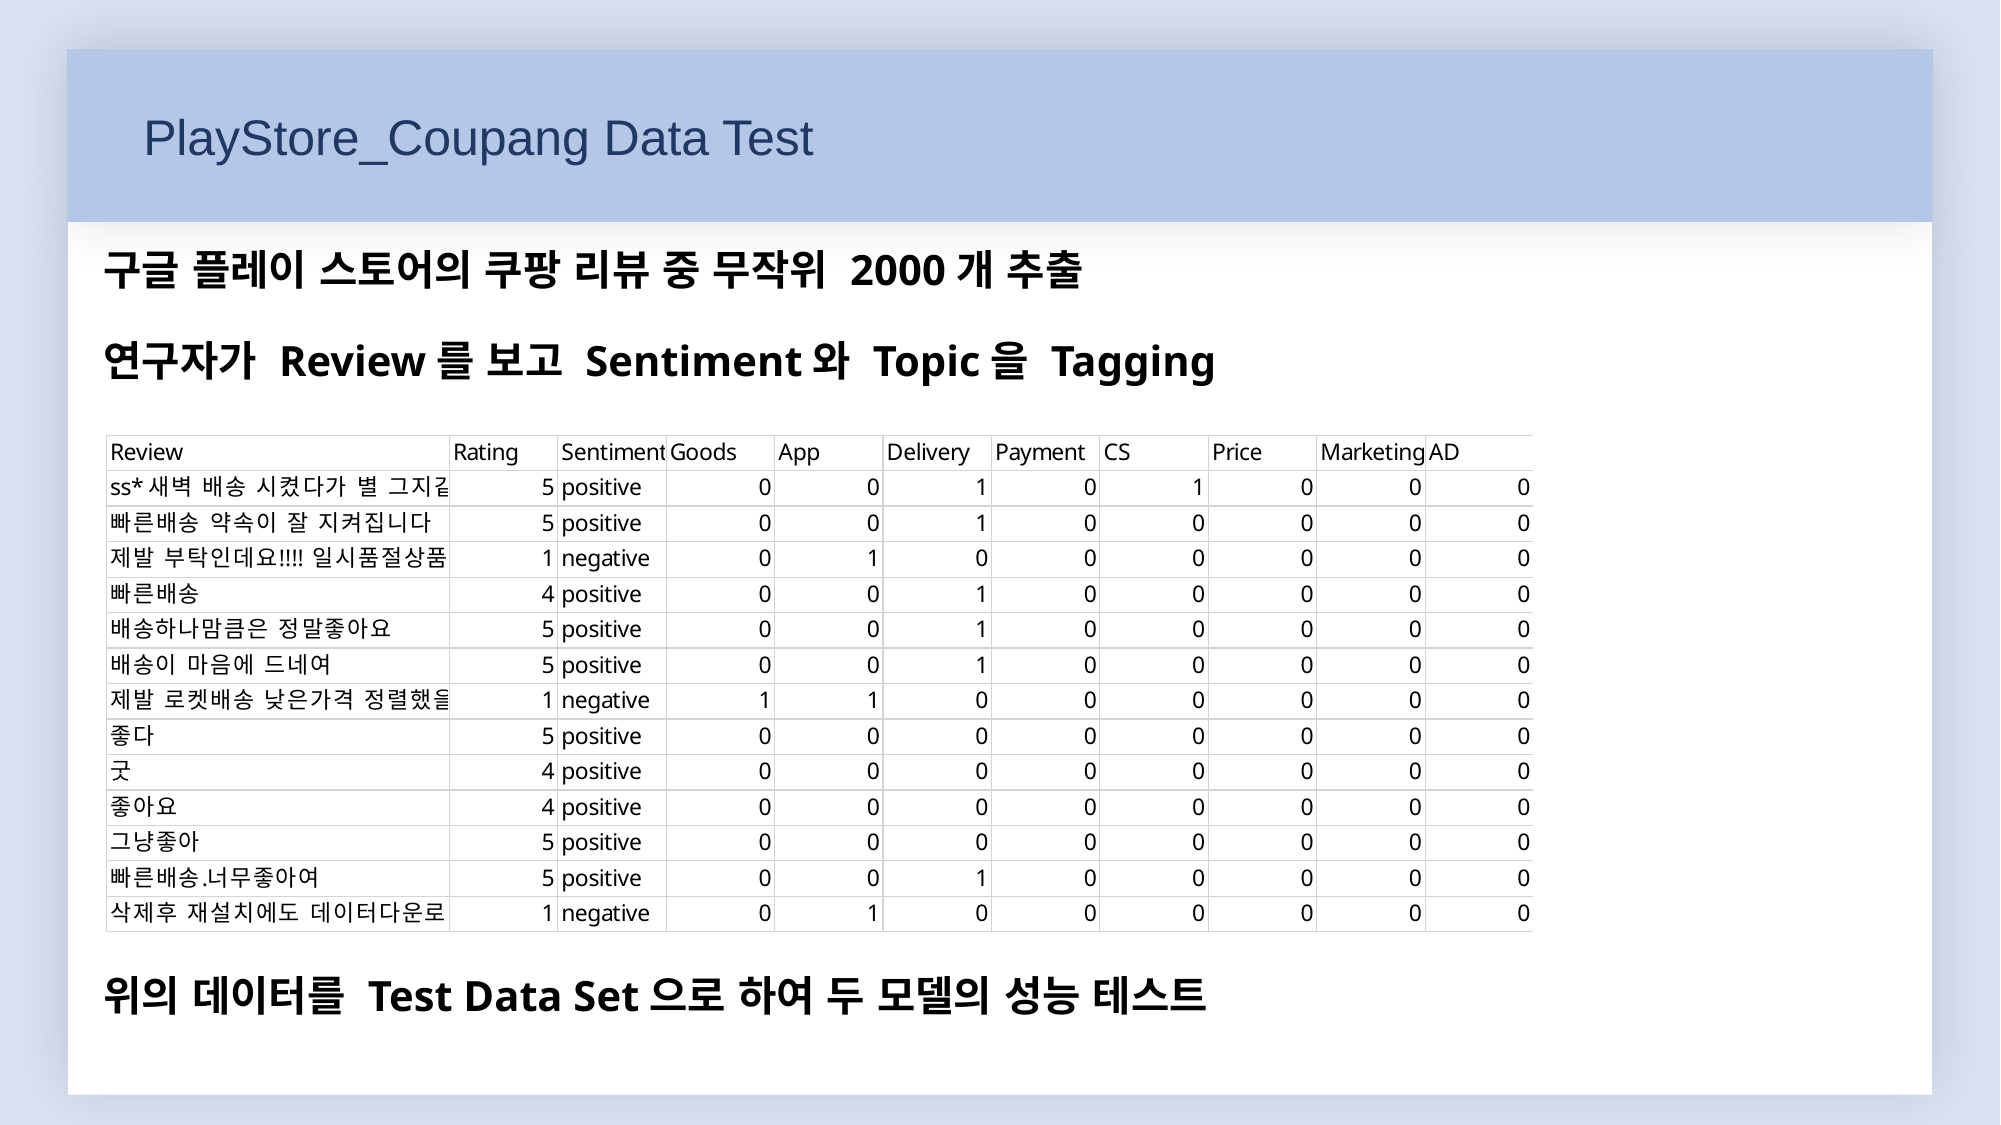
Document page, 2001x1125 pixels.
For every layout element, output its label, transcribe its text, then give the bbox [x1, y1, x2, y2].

text_box [67, 49, 1933, 222]
text_box 연구자가 Review를 보고 Sentiment와 Topic을 Tagging [88, 327, 1239, 393]
text_box 구글 플레이 스토어의 쿠팡 리뷰 중 무작위 2000개 추출 [88, 236, 1239, 301]
text_box [67, 228, 1933, 1096]
picture [105, 434, 1535, 933]
text_box 위의 데이터를 Test Data Set으로 하여 두 모델의 성능 테스트 [88, 962, 1331, 1027]
text_box PlayStore_Coupang Data Test [128, 98, 1769, 173]
